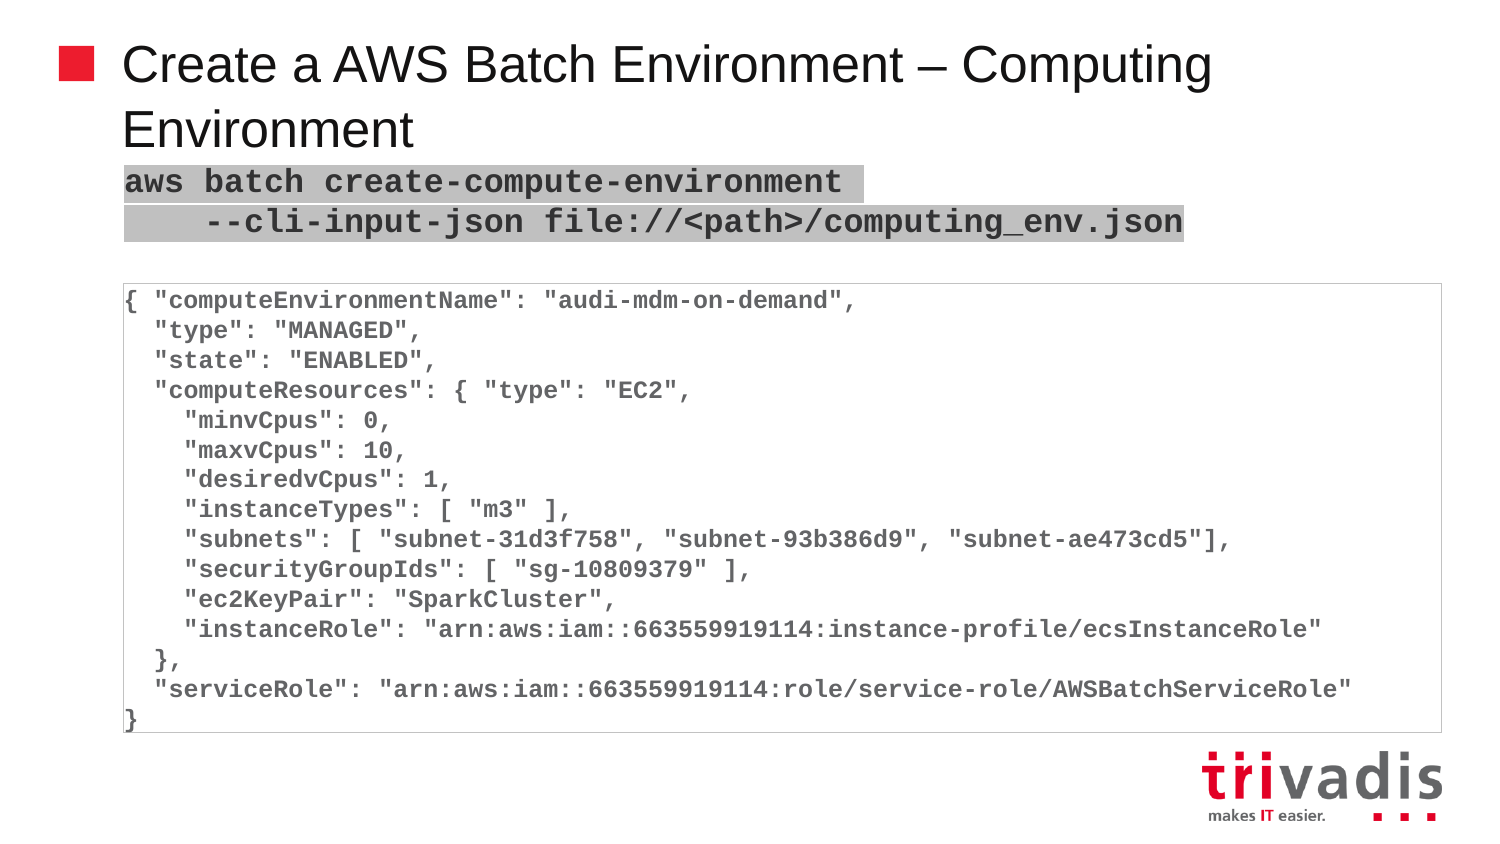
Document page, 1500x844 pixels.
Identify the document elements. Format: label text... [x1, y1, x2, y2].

picture [1202, 751, 1442, 821]
list aws batch create-compute-environment --cli-input-json file://<path>/computing_env.json [106, 152, 1442, 725]
text_box { "computeEnvironmentName": "audi-mdm-on-demand", "type": "MANAGED", "state": "ENABLED", "computeResources": { "type": "EC2", "minvCpus": 0, "maxvCpus": 10, "desiredvCpus": 1, "instanceTypes": [ "m3" ], "subnets": [ "subnet-31d3f758", "subnet-93b386d9", "subnet-ae473cd5"], "securityGroupIds": [ "sg-10809379" ], "ec2KeyPair": "SparkCluster", "instanceRole": "arn:aws:iam::663559919114:instance-profile/ecsInstanceRole" }, "serviceRole": "arn:aws:iam::663559919114:role/service-role/AWSBatchServiceRole" } [123, 283, 1442, 733]
title Create a AWS Batch Environment – Computing Environment [103, 20, 1442, 140]
